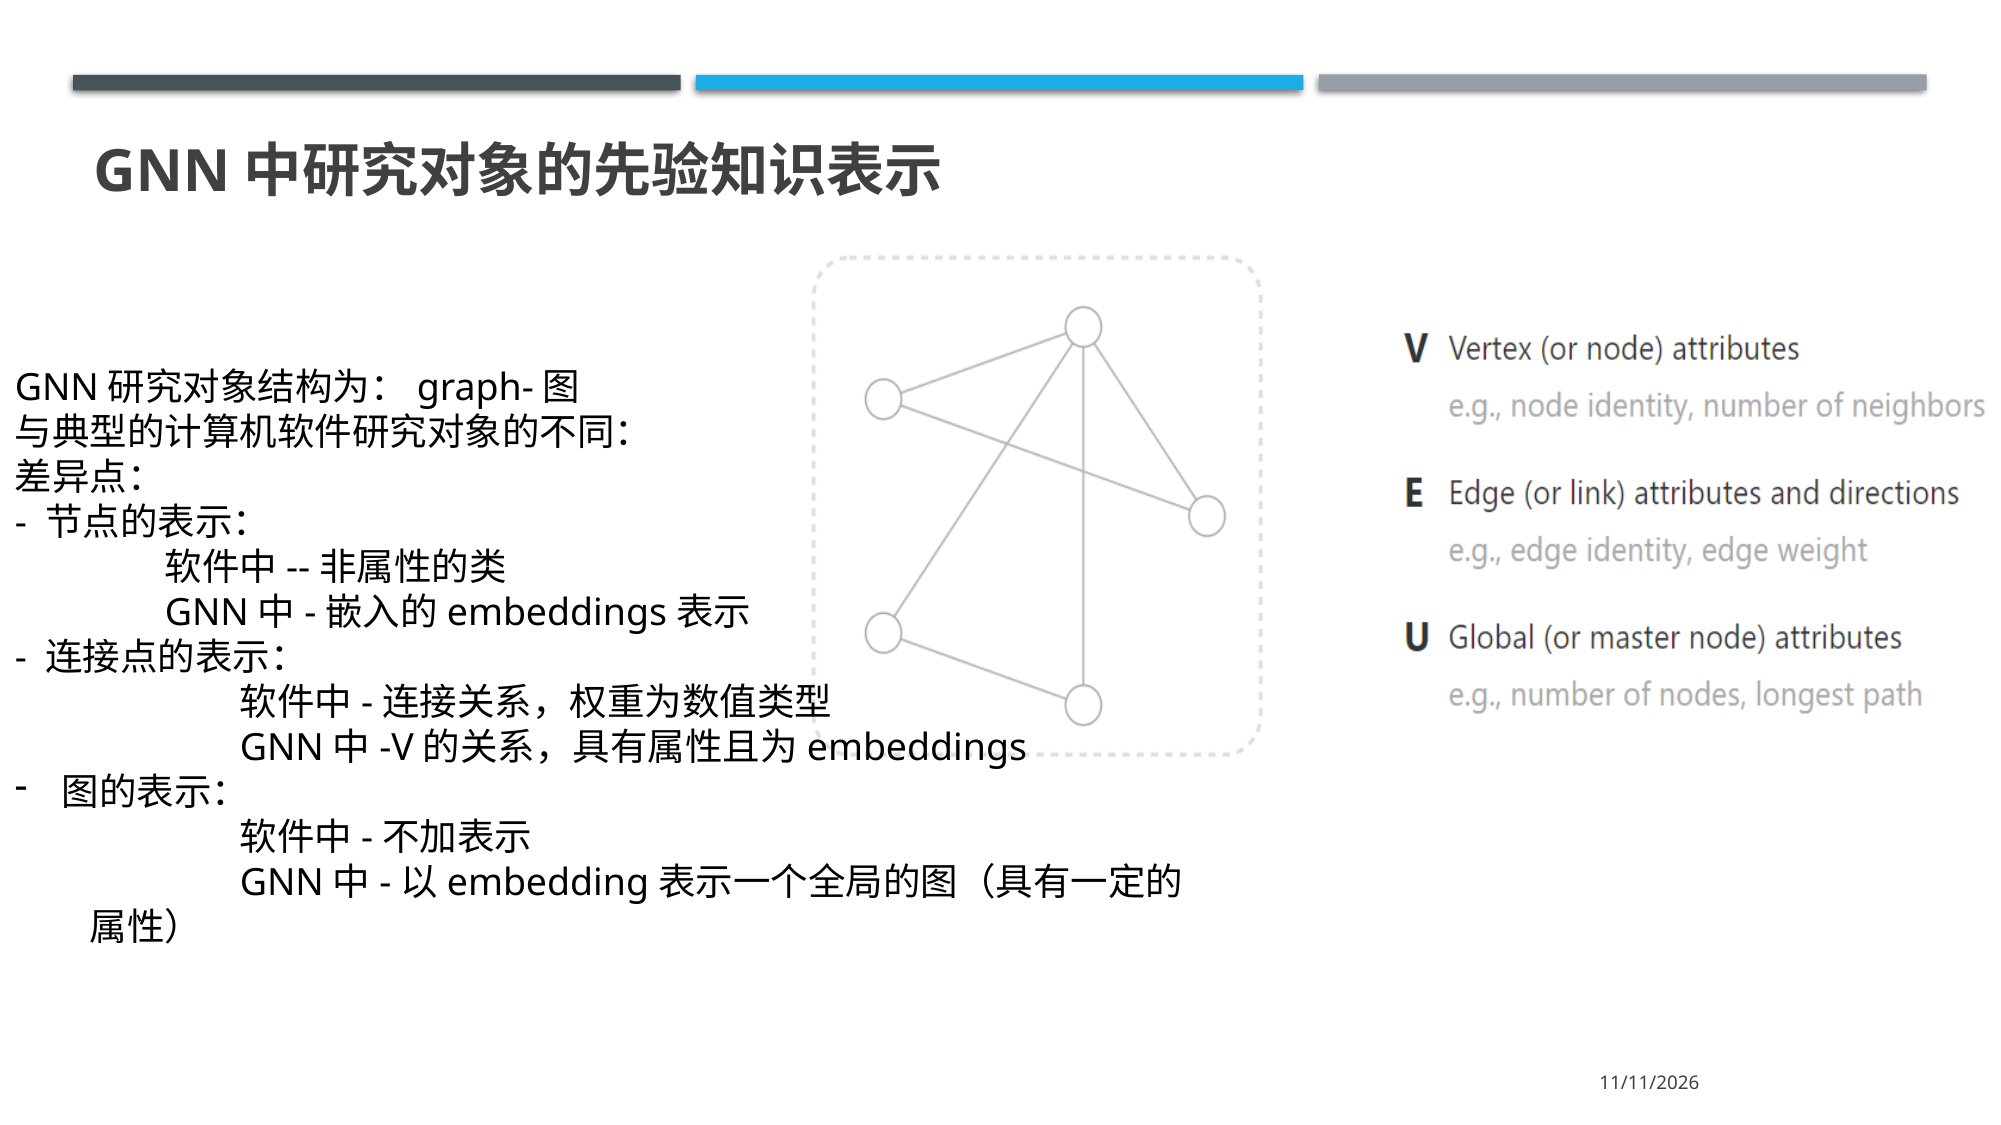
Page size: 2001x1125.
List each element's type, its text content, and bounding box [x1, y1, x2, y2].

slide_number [1247, 1053, 1715, 1114]
text_box GNN研究对象结构为：graph-图 与典型的计算机软件研究对象的不同： 差异点： - 节点的表示： 软件中--非属性的类 GNN中-嵌入的embeddings表示 - 连接点的表示： 软件中-连接关系，权重为数值类型 GNN中-V的关系，具有属性且为embeddings 图的表示： 软件中-不加表示 GNN中-以embedding表示一个全局的图（具有一定的属性） [0, 355, 1202, 1091]
picture [766, 221, 2000, 777]
title GNN中研究对象的先验知识表示 [78, 88, 1888, 211]
